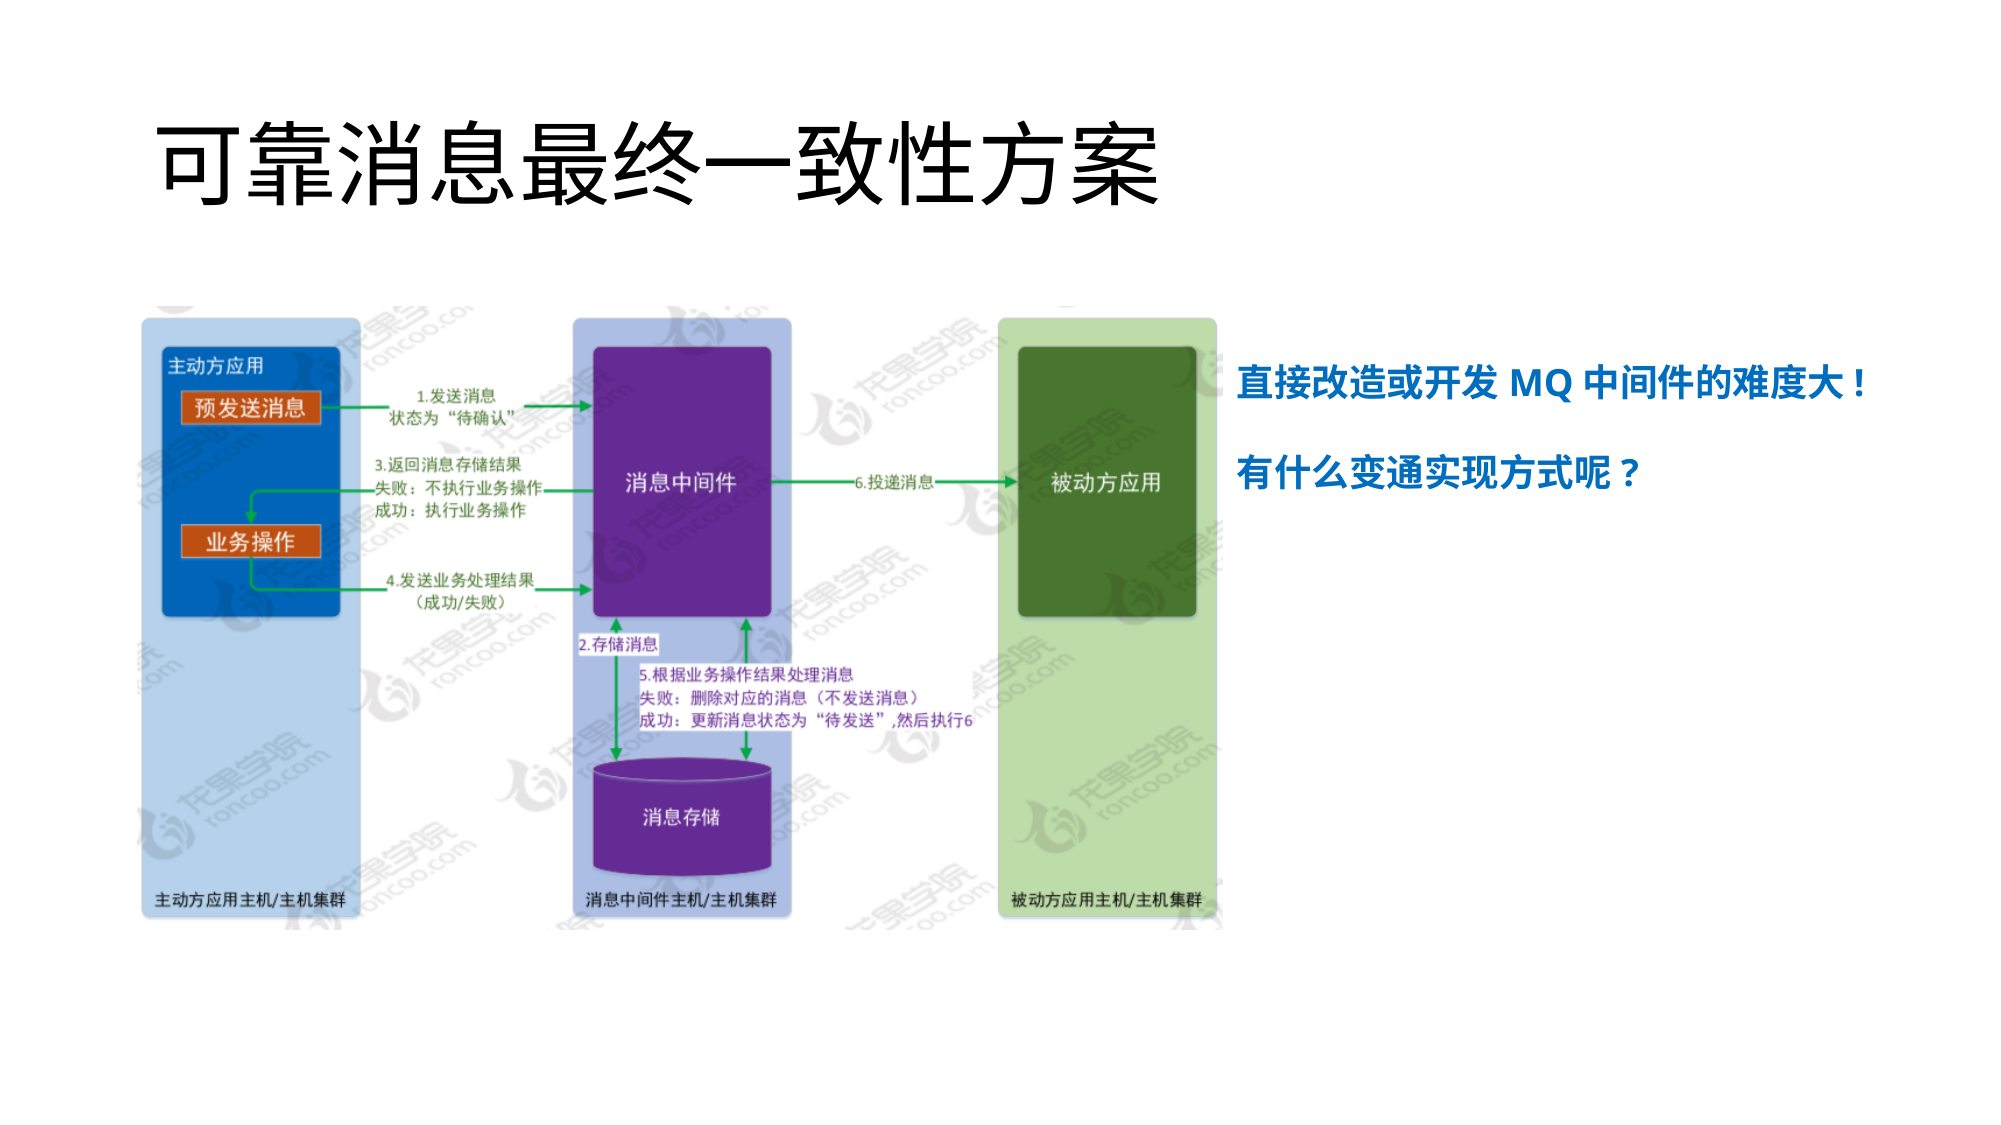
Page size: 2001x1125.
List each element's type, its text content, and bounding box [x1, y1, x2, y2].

title 可靠消息最终一致性方案 [137, 59, 1863, 278]
text_box 直接改造或开发MQ中间件的难度大! 有什么变通实现方式呢? [1223, 306, 1936, 502]
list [137, 306, 1223, 930]
